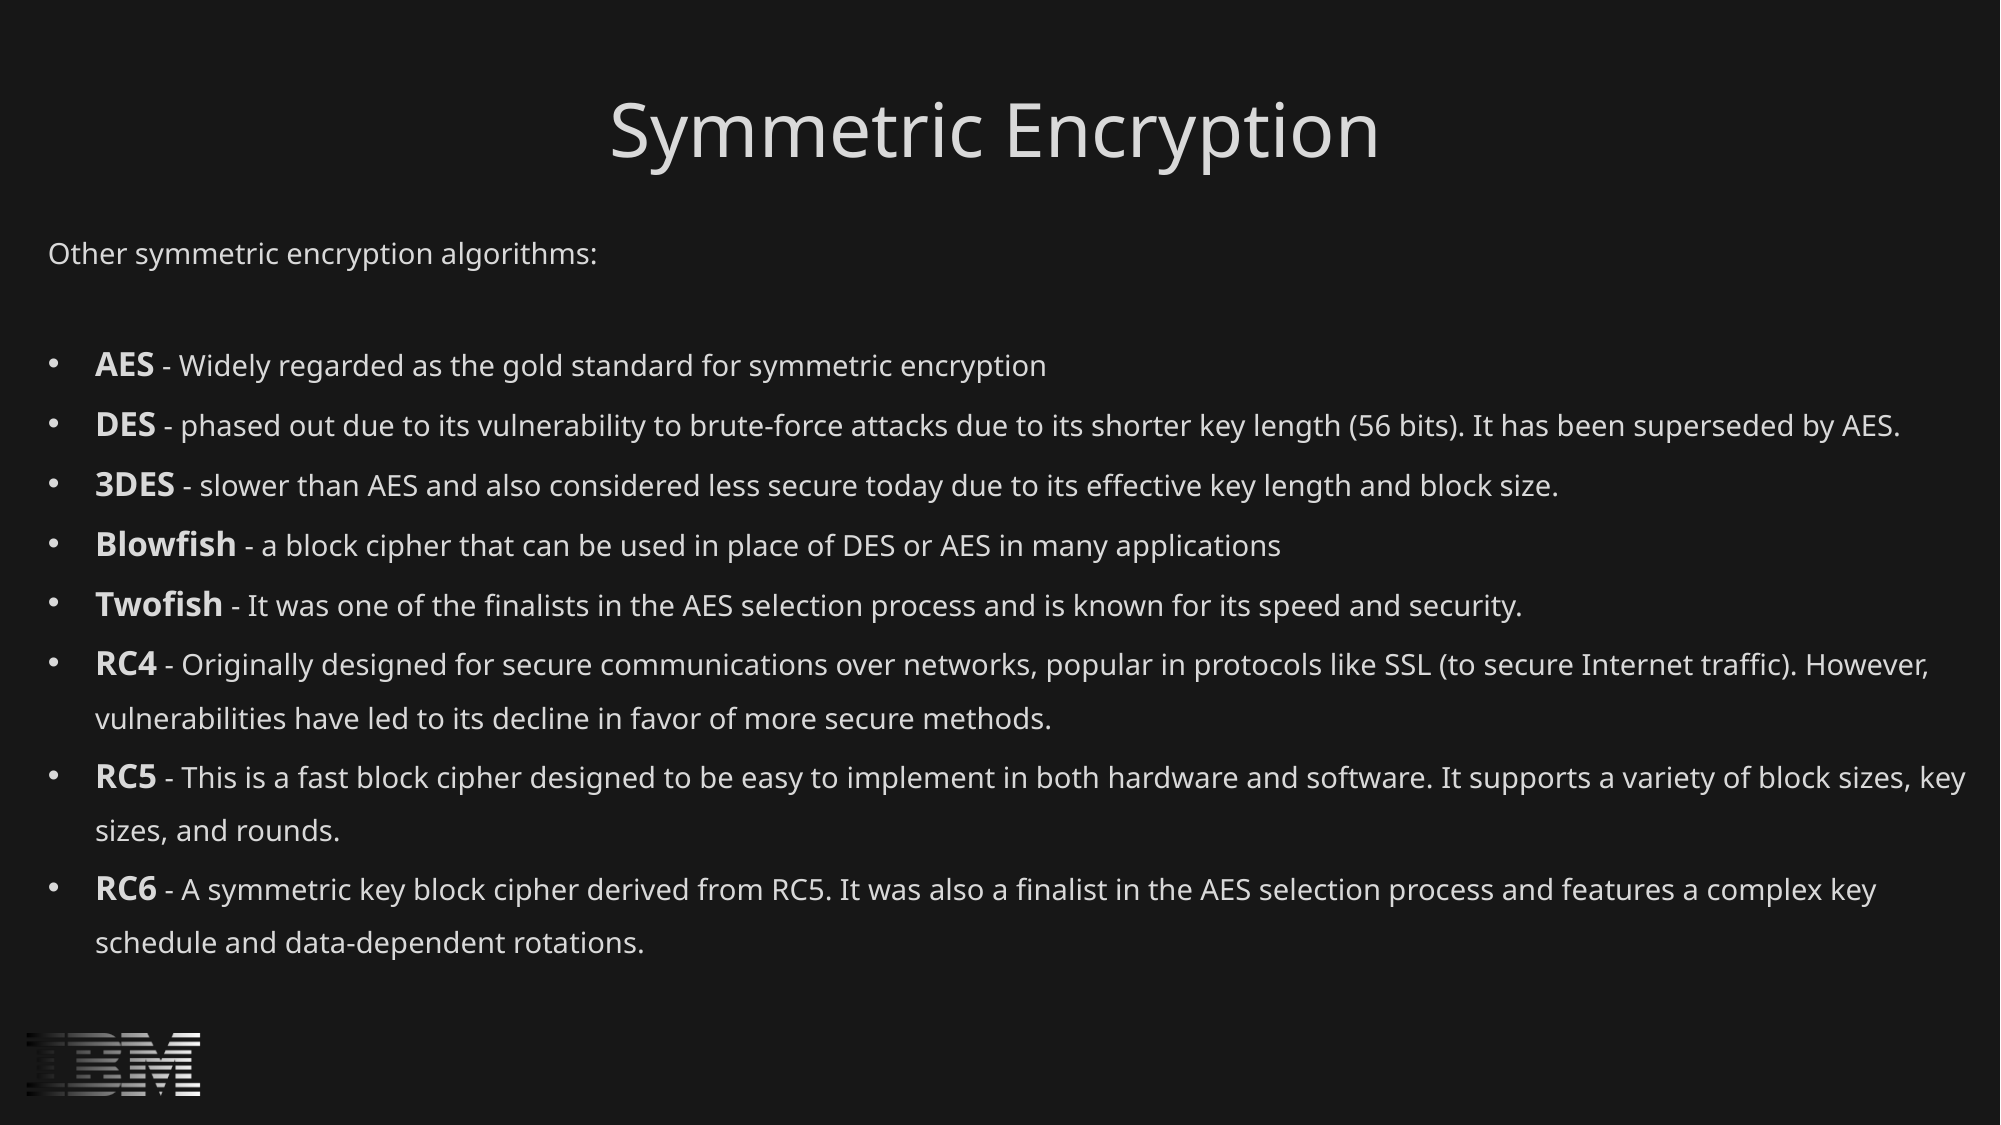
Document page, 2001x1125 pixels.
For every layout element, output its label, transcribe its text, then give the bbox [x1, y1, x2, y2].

text_box Symmetric Encryption [594, 74, 1397, 180]
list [26, 1032, 202, 1097]
text_box Other symmetric encryption algorithms: AES - Widely regarded as the gold standard for symmetric encryption DES - phased out due to its vulnerability to brute-force attacks due to its shorter key length (56 bits). It has been superseded by AES. 3DES - slower than AES and also considered less secure today due to its effective key length and block size. Blowfish - a block cipher that can be used in place of DES or AES in many applications Twofish - It was one of the finalists in the AES selection process and is known for its speed and security. RC4 - Originally designed for secure communications over networks, popular in protocols like SSL (to secure Internet traffic). However, vulnerabilities have led to its decline in favor of more secure methods. RC5 - This is a fast block cipher designed to be easy to implement in both hardware and software. It supports a variety of block sizes, key sizes, and rounds. RC6 - A symmetric key block cipher derived from RC5. It was also a finalist in the AES selection process and features a complex key schedule and data-dependent rotations. [33, 210, 1985, 967]
